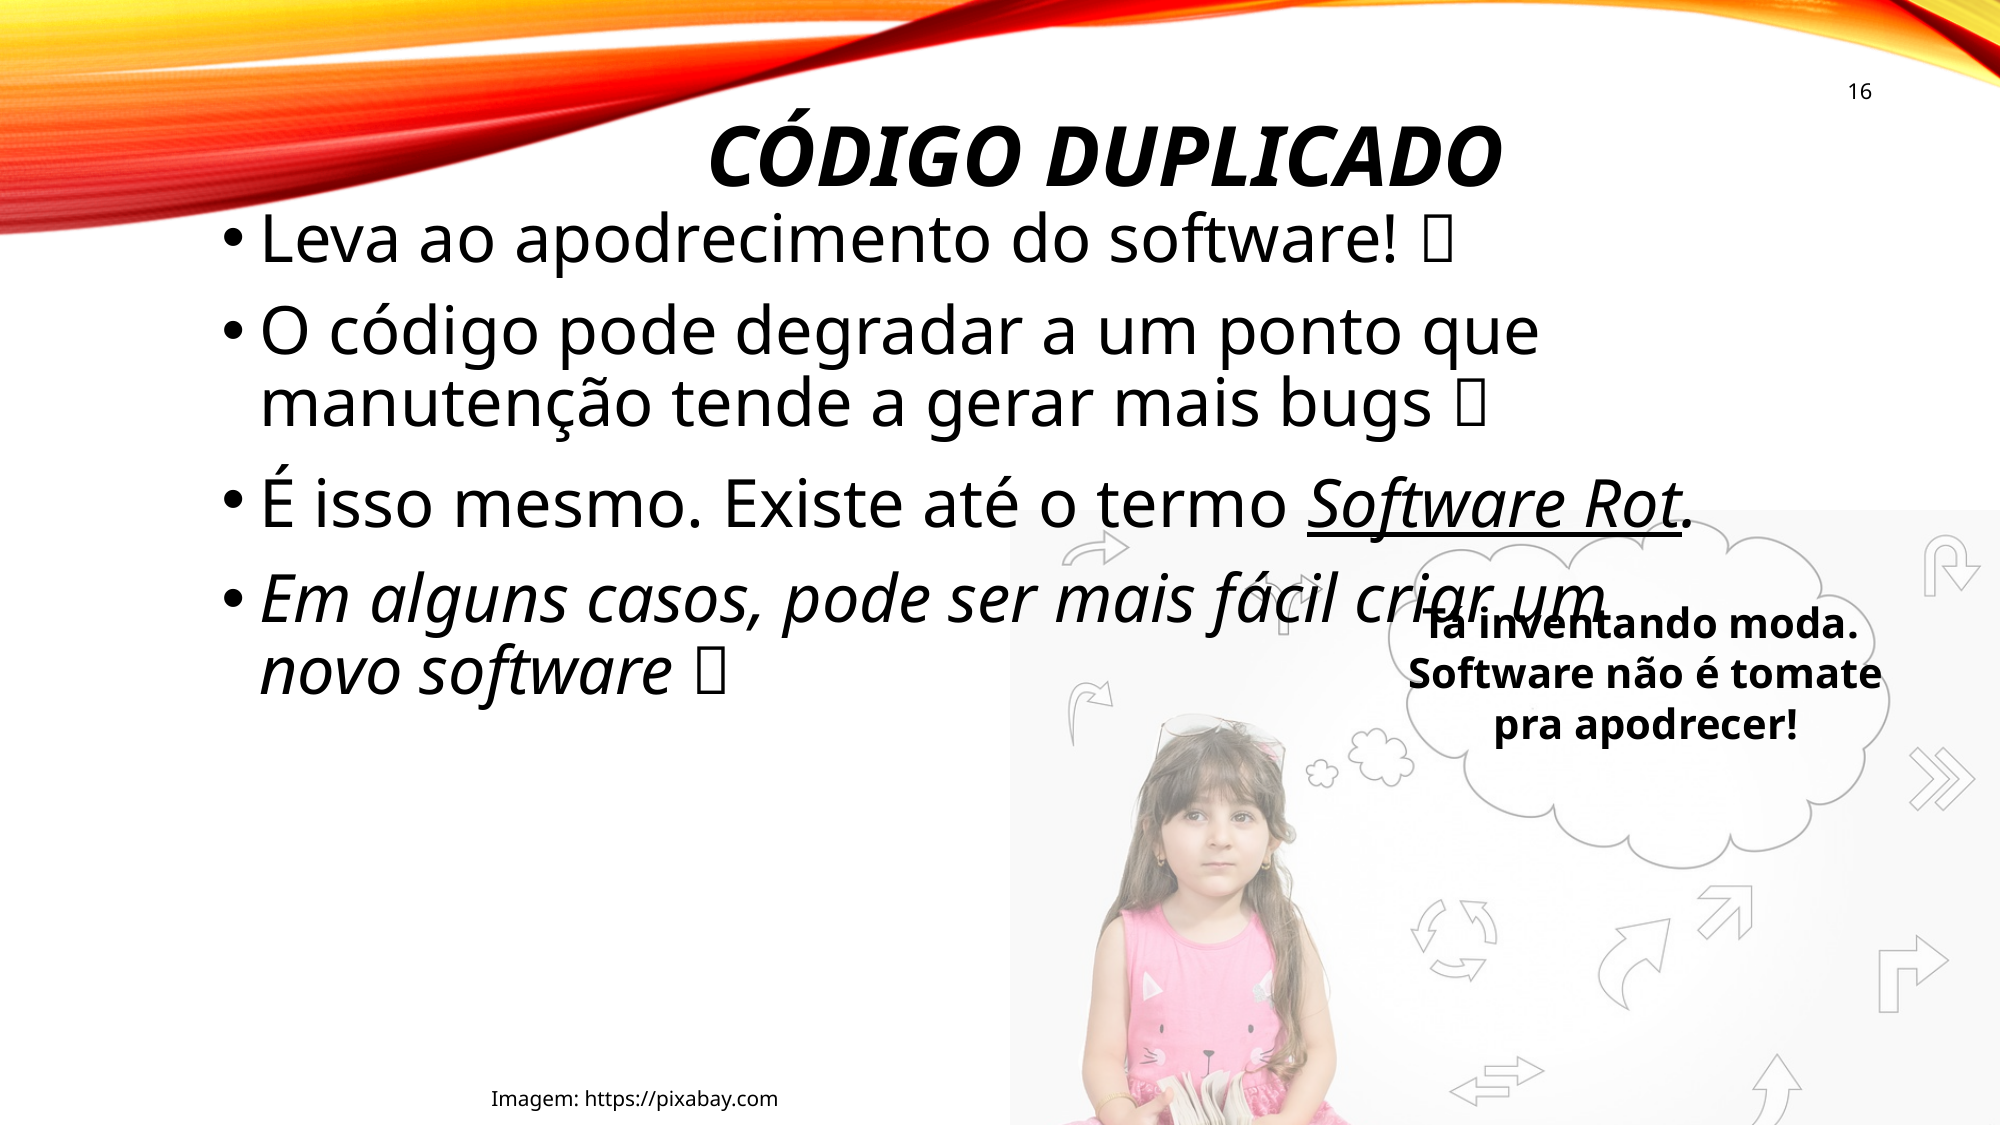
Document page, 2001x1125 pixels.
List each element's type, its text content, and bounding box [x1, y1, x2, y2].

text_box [465, 509, 2000, 1125]
slide_number 16 [1437, 62, 1888, 123]
list Leva ao apodrecimento do software! 💩 O código pode degradar a um ponto que manutenção tende a gerar mais bugs 🐞 É isso mesmo. Existe até o termo Software Rot. Em alguns casos, pode ser mais fácil criar um novo software 🚧 [206, 196, 1770, 938]
picture [0, 0, 2000, 237]
title Código Duplicado [323, 35, 1888, 284]
